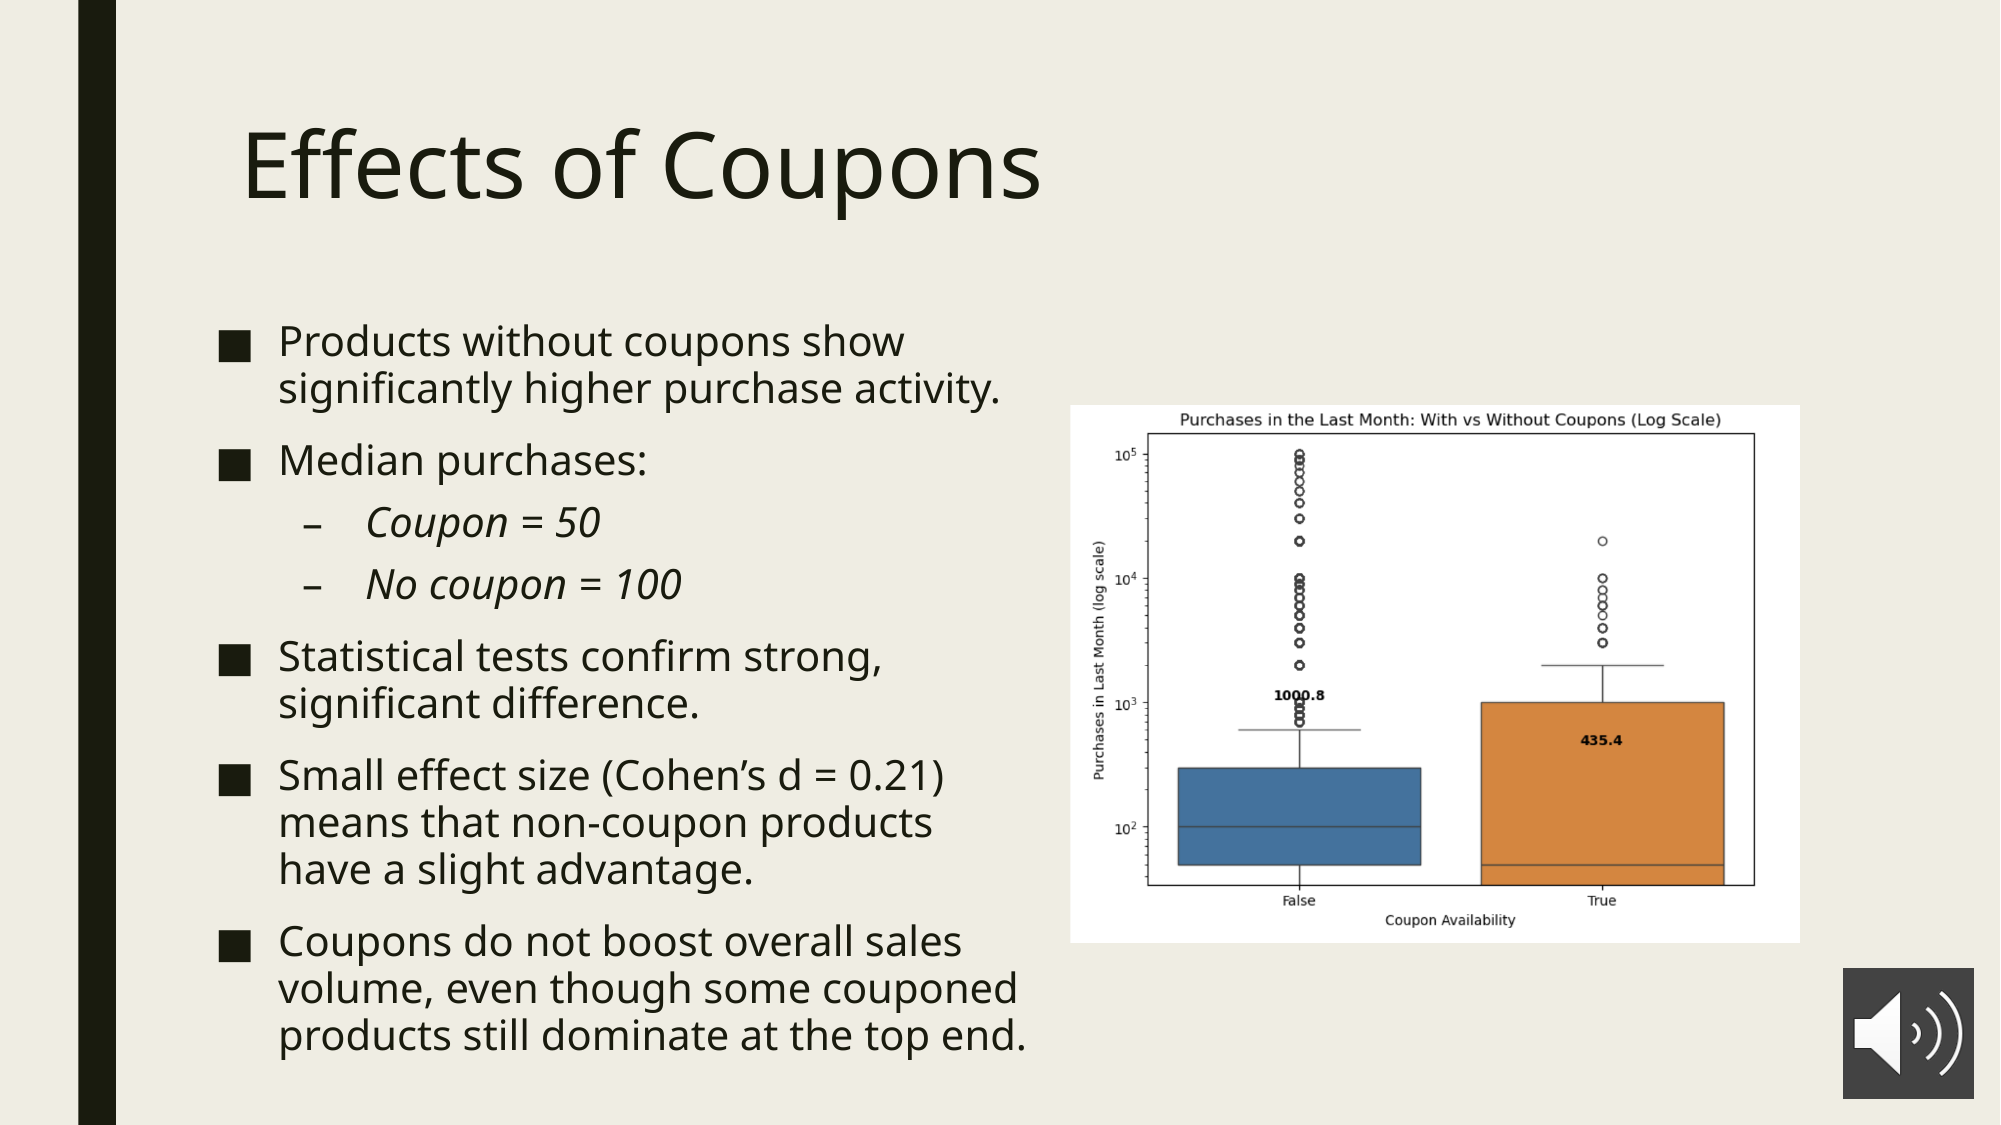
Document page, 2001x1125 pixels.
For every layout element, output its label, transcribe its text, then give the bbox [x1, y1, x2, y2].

picture [1841, 966, 1975, 1100]
list Products without coupons show significantly higher purchase activity. Median purchases: Coupon = 50 No coupon = 100 Statistical tests confirm strong, significant difference. Small effect size (Cohen’s d = 0.21) means that non-coupon products have a slight advantage. Coupons do not boost overall sales volume, even though some couponed products still dominate at the top end. [200, 311, 1043, 1073]
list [1070, 404, 1800, 943]
title Effects of Coupons [225, 112, 1800, 357]
